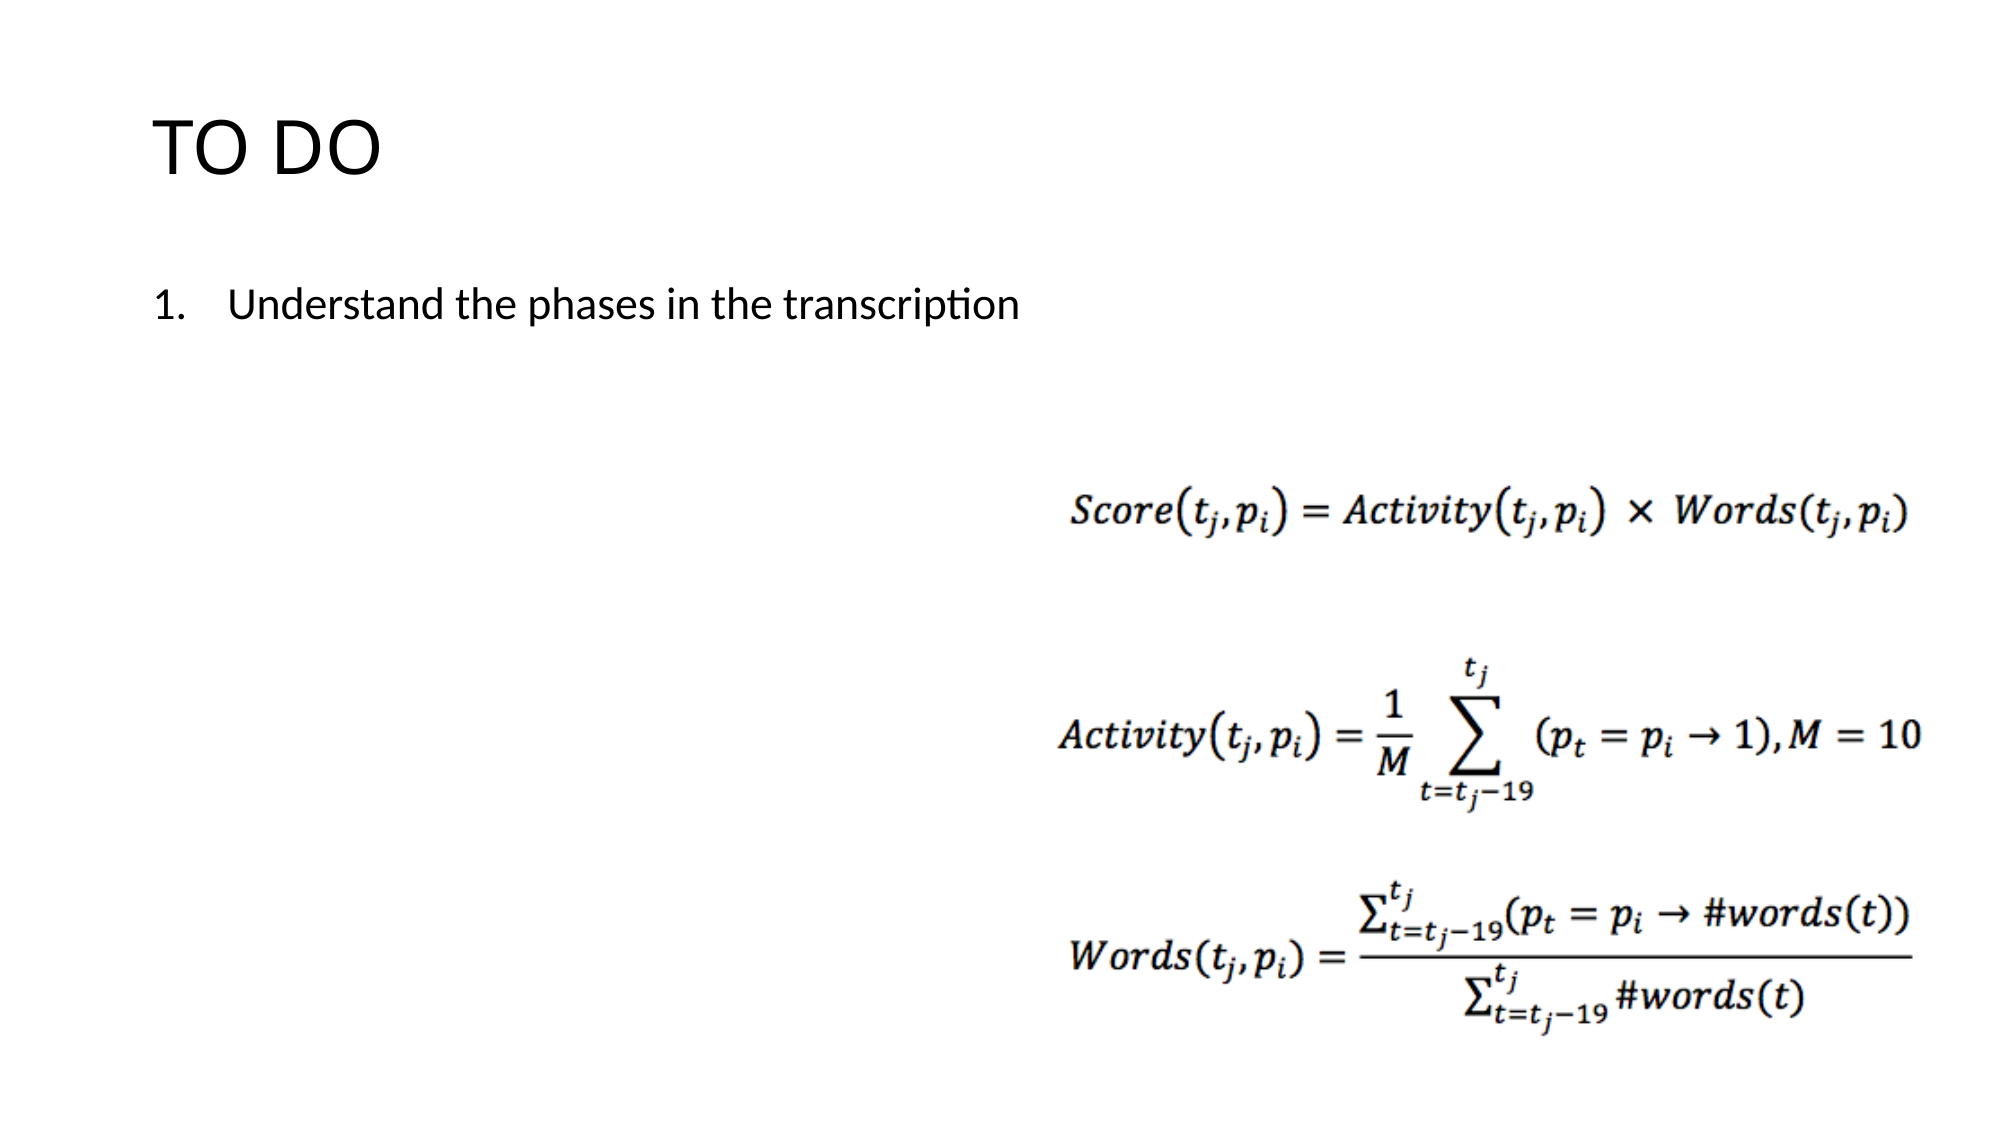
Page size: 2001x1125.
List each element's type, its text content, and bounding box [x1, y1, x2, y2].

title TO DO [137, 59, 1863, 242]
list Understand the phases in the transcription [137, 272, 1863, 1014]
picture [1047, 470, 1974, 1056]
